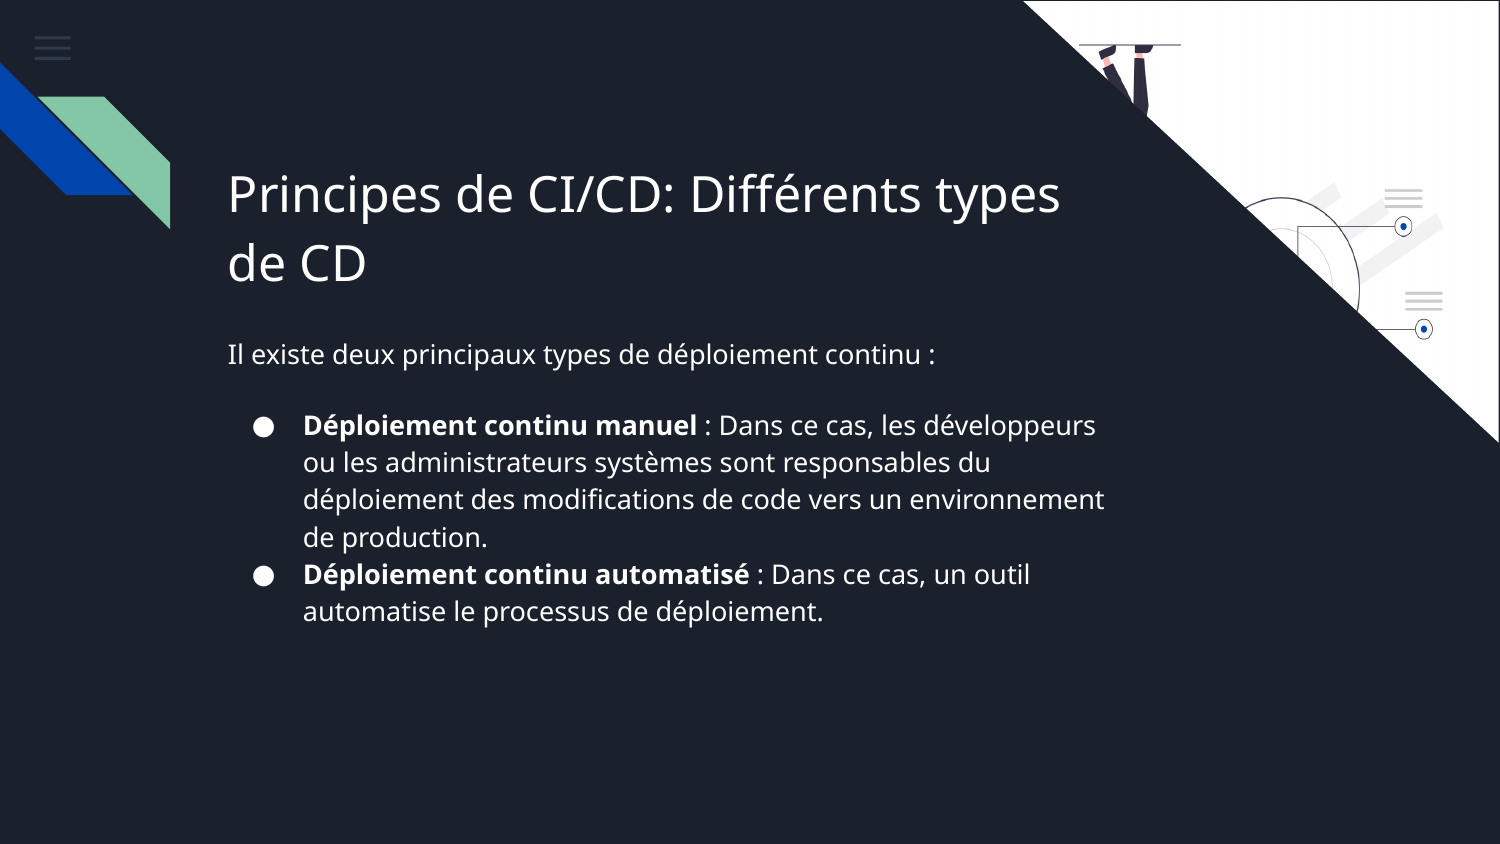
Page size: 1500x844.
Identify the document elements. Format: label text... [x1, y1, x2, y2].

list Il existe deux principaux types de déploiement continu : Déploiement continu manuel : Dans ce cas, les développeurs ou les administrateurs systèmes sont responsables du déploiement des modifications de code vers un environnement de production. Déploiement continu automatisé : Dans ce cas, un outil automatise le processus de déploiement. [212, 317, 1134, 807]
picture [1022, 0, 1499, 443]
title Principes de CI/CD: Différents types de CD [212, 138, 1017, 284]
